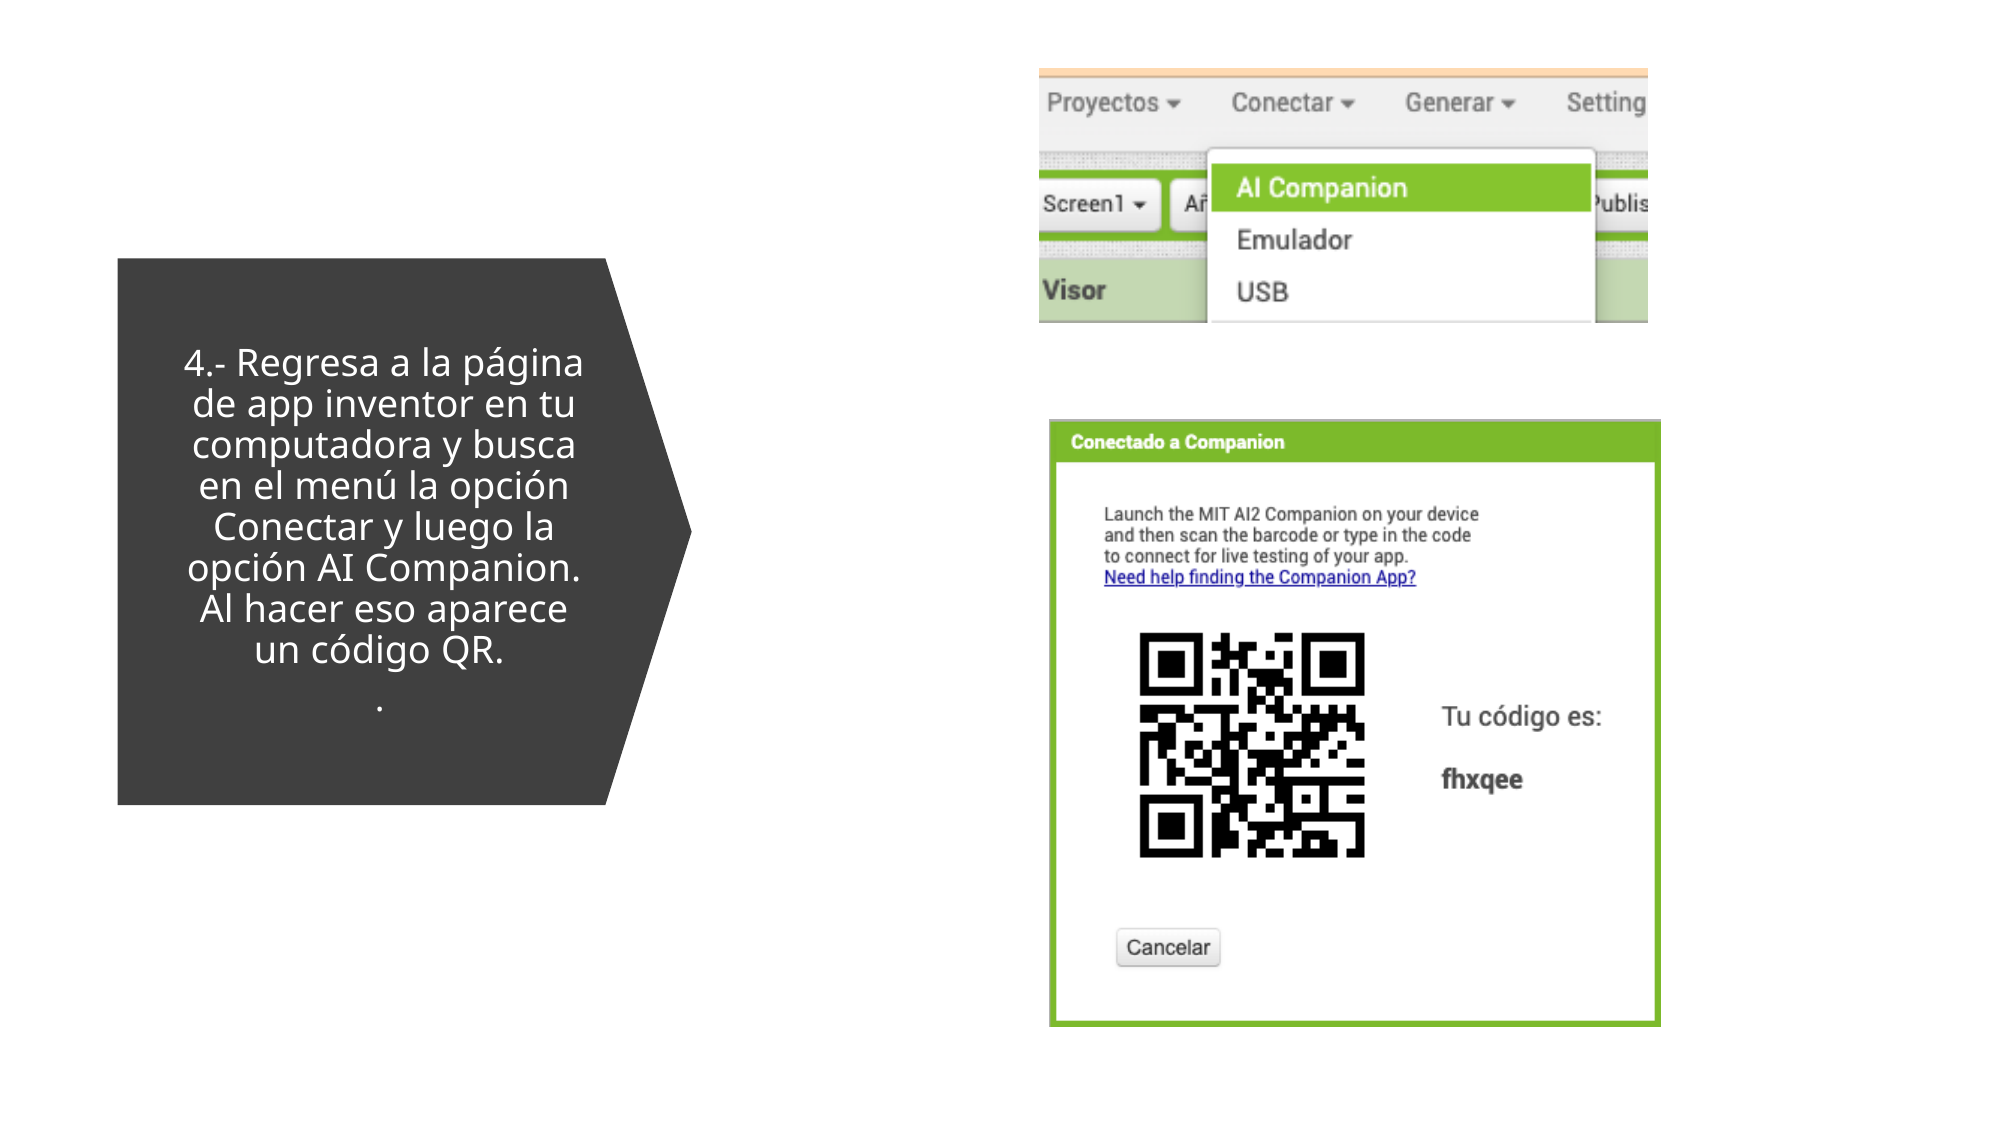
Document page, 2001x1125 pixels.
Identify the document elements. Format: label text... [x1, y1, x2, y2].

text_box [115, 256, 694, 808]
text_box 4.- Regresa a la página de app inventor en tu computadora y busca en el menú la opción Conectar y luego la opción AI Companion. Al hacer eso aparece un código QR. . [168, 322, 600, 741]
picture [1039, 68, 1649, 323]
picture [1049, 419, 1661, 1028]
